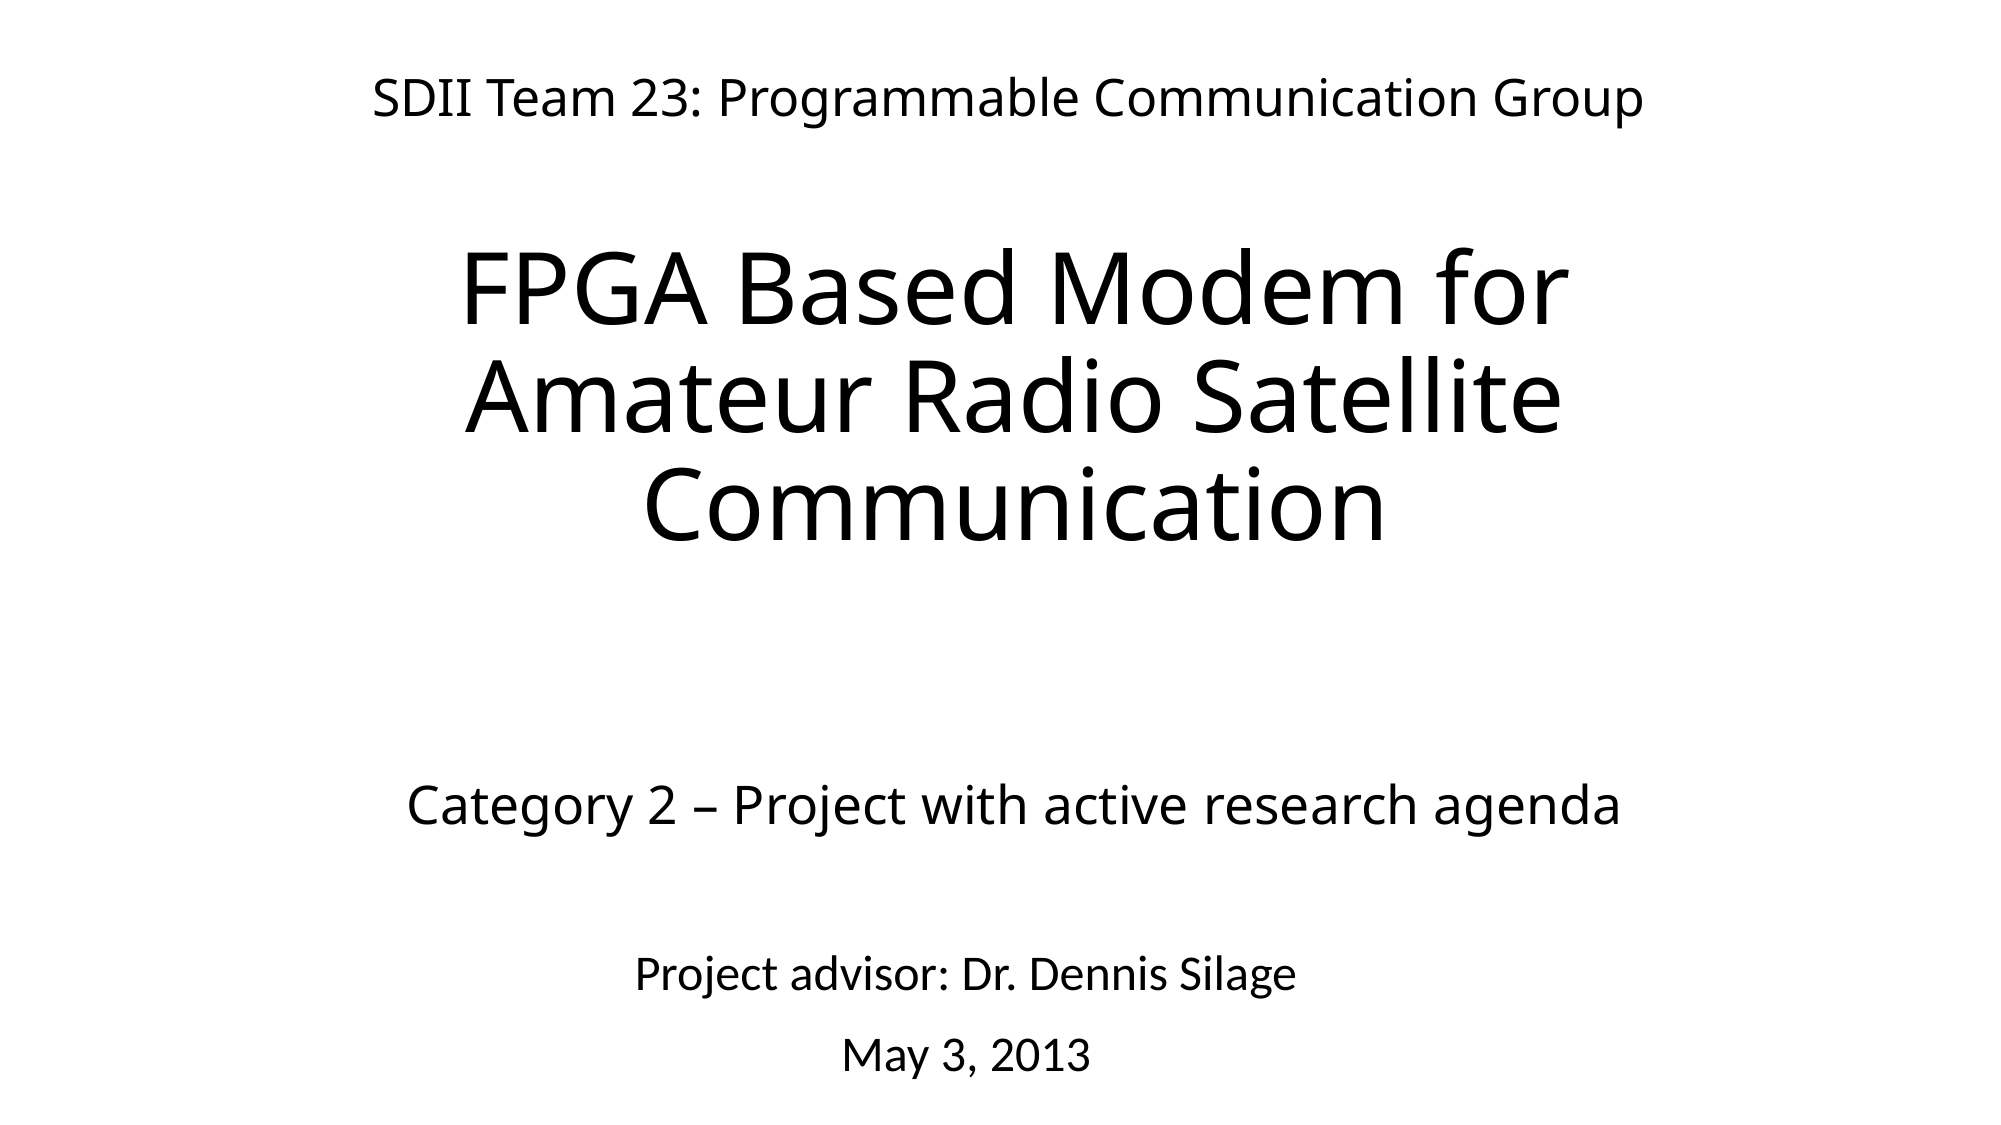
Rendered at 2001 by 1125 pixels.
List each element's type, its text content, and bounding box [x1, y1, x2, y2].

title SDII Team 23: Programmable Communication Group FPGA Based Modem for Amateur Radio Satellite Communication Category 2 – Project with active research agenda [245, 0, 1786, 844]
subtitle May 3, 2013 [216, 1042, 1717, 1125]
text_box Project advisor: Dr. Dennis Silage [216, 939, 1717, 1042]
